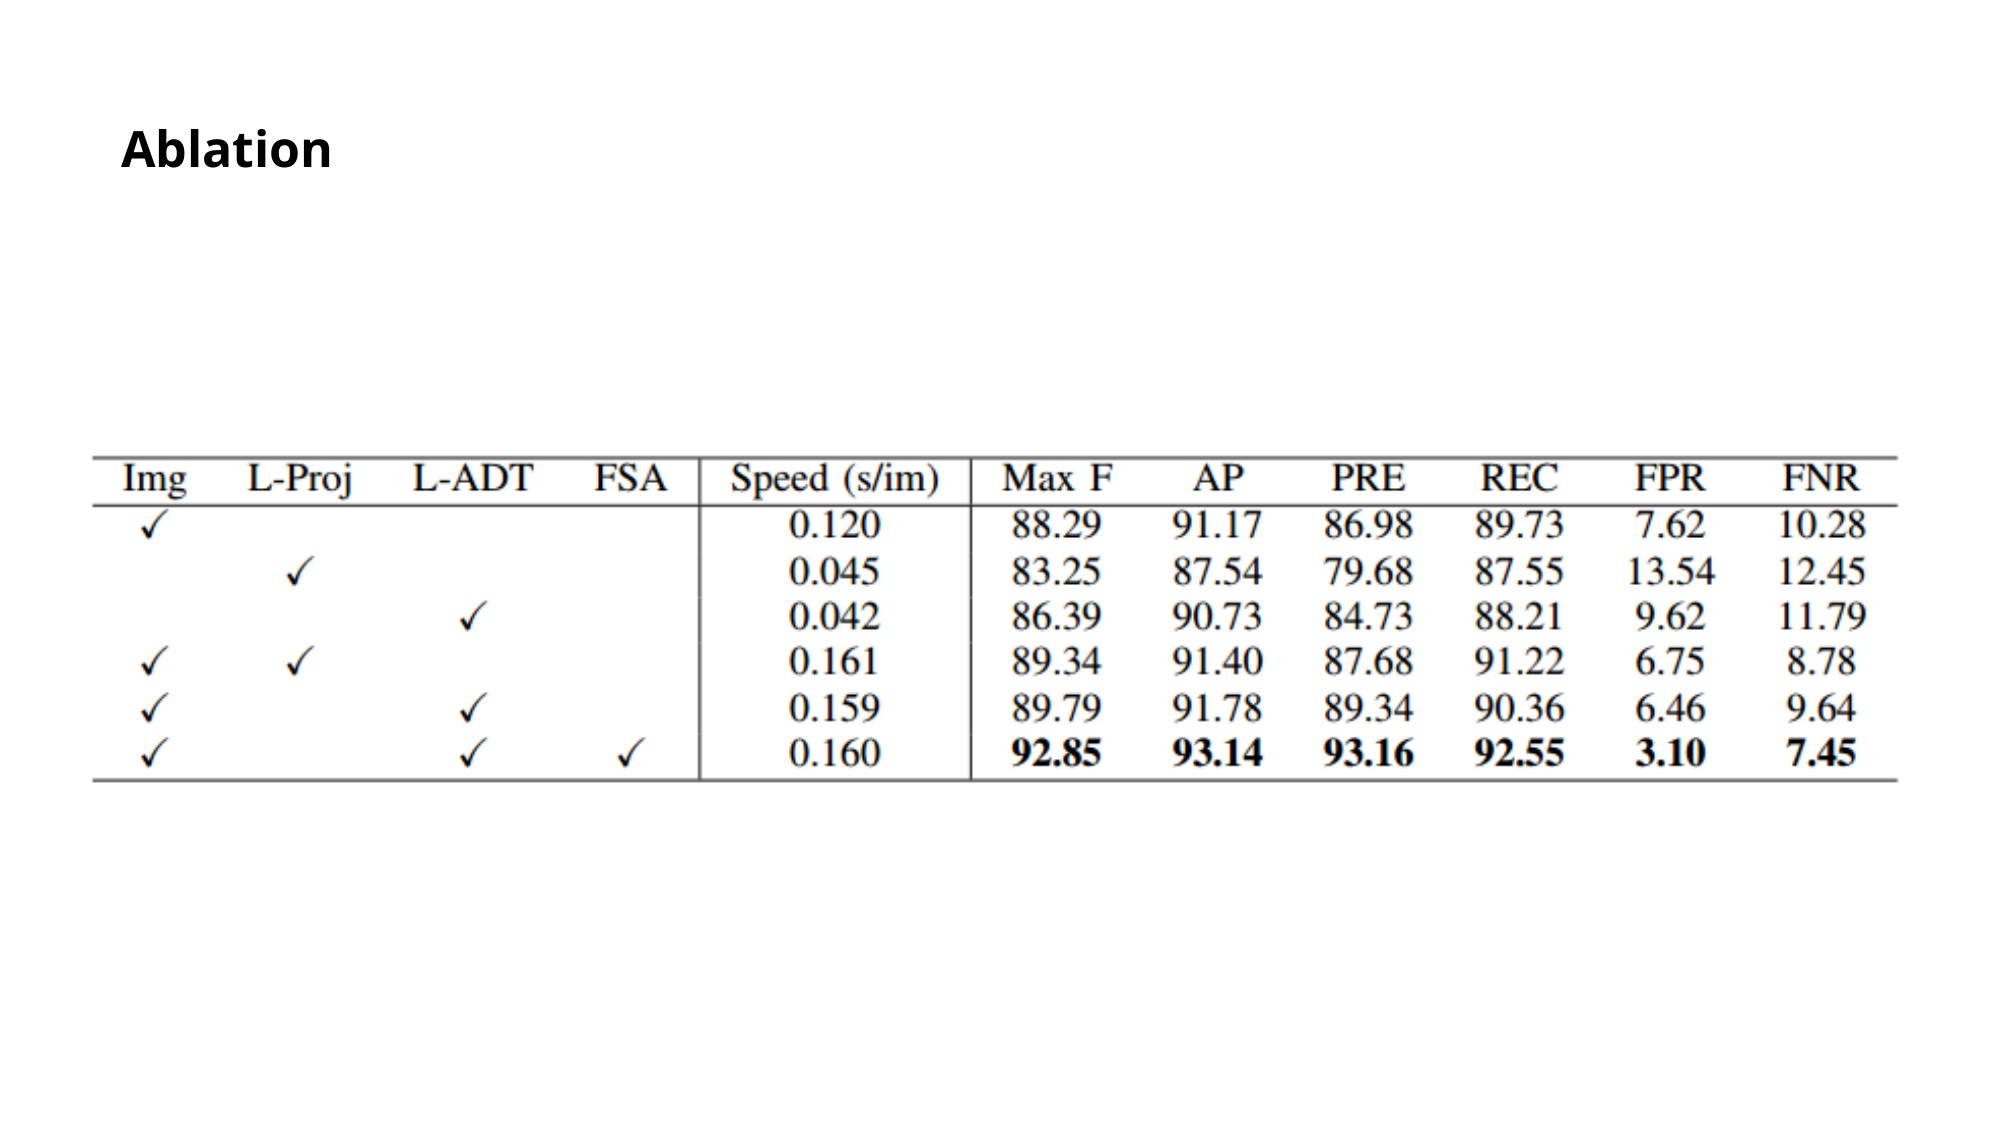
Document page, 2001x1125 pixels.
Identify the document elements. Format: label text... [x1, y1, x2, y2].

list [73, 432, 1917, 797]
title Ablation [106, 42, 1832, 260]
